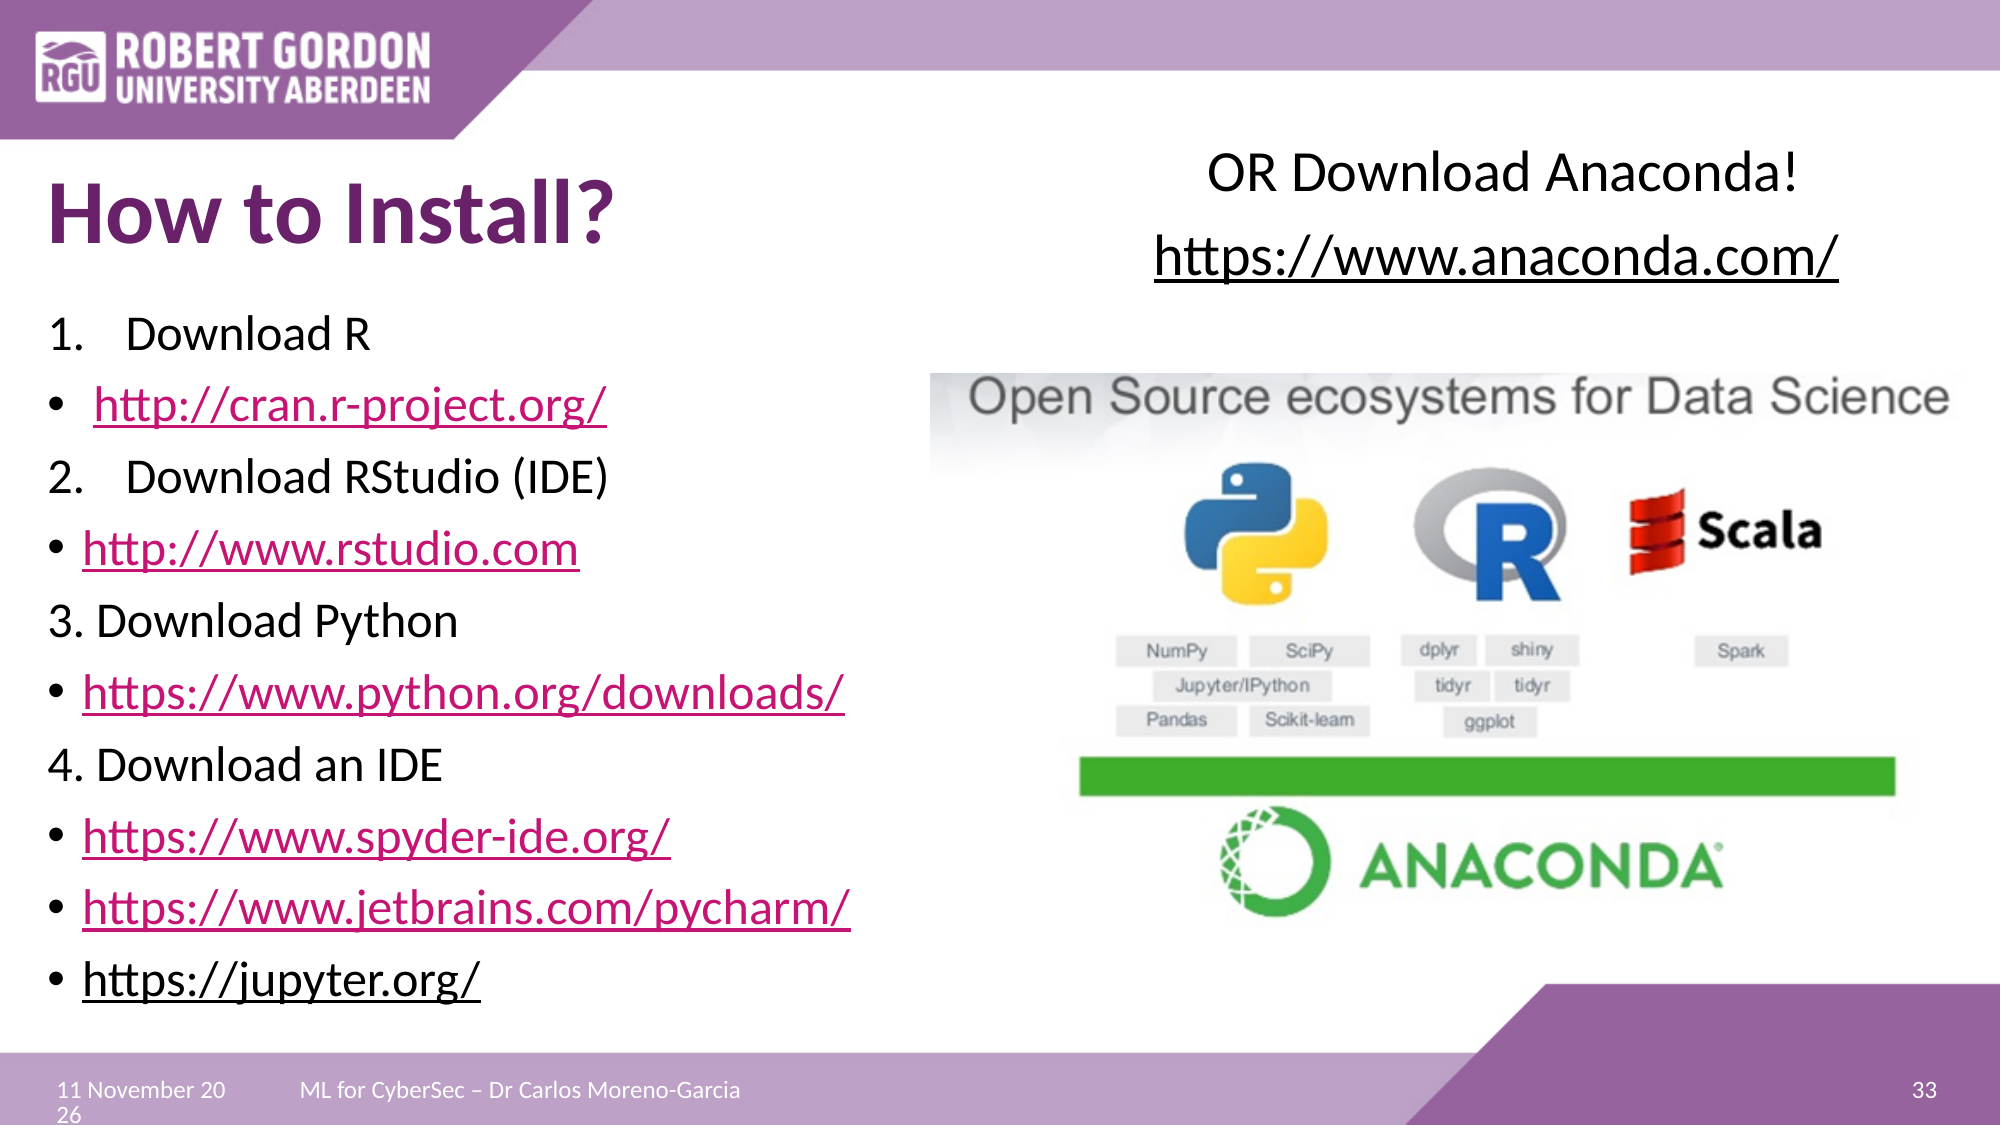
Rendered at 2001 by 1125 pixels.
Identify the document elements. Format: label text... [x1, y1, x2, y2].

footer ML for CyberSec – Dr Carlos Moreno-Garcia [284, 1058, 1463, 1119]
title How to Install? [32, 157, 660, 282]
text_box Download R http://cran.r-project.org/ Download RStudio (IDE) http://www.rstudio.com 3. Download Python https://www.python.org/downloads/ 4. Download an IDE https://www.spyder-ide.org/ https://www.jetbrains.com/pycharm/ https://jupyter.org/ [32, 299, 1218, 1015]
text_box OR Download Anaconda! https://www.anaconda.com/ [1138, 43, 1870, 300]
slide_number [41, 1058, 250, 1119]
picture [0, 0, 2000, 1125]
slide_number 33 [1731, 1058, 1953, 1119]
